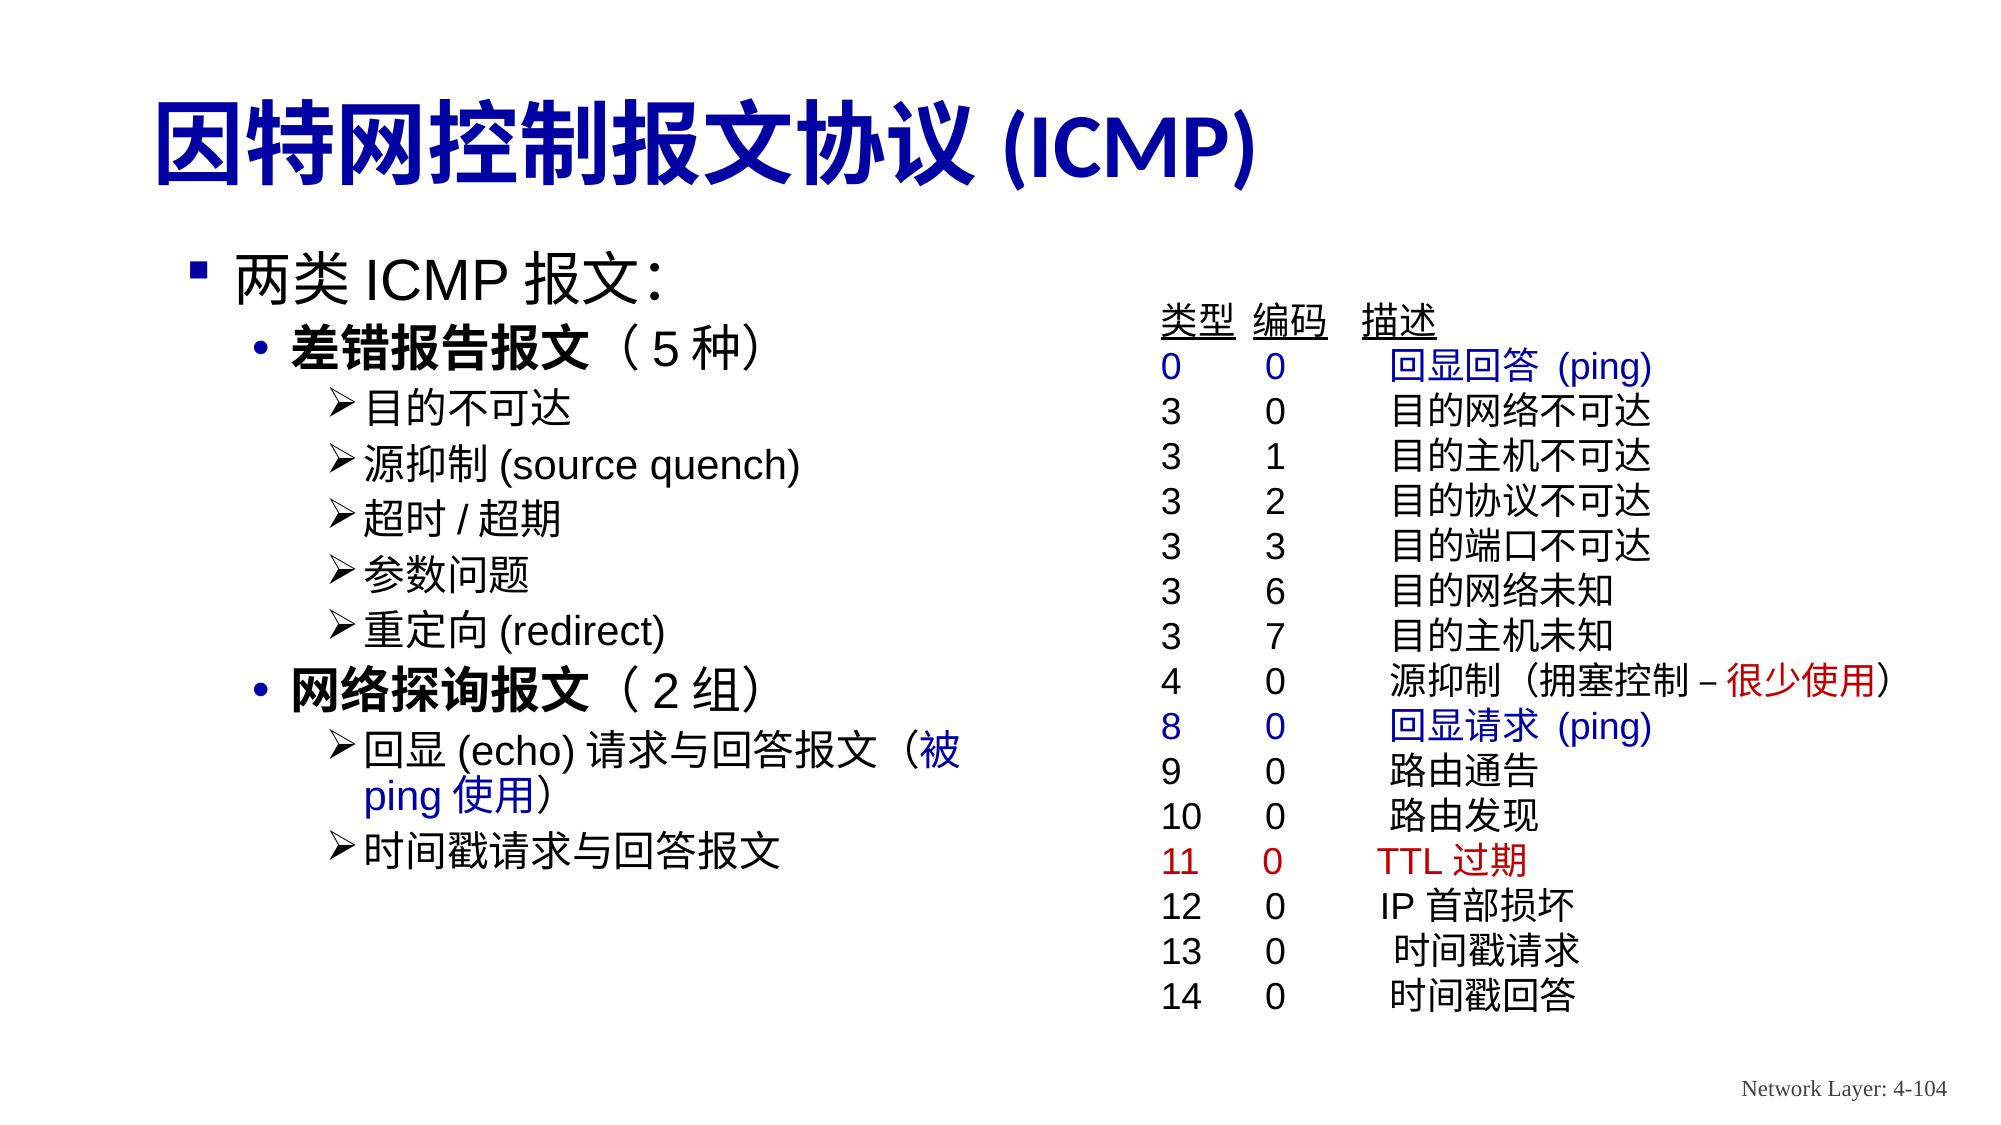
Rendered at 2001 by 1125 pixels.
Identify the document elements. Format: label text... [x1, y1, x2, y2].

title 因特网控制报文协议(ICMP) [137, 74, 1863, 221]
text_box 两类ICMP报文： 差错报告报文（5种） 目的不可达 源抑制(source quench) 超时/超期 参数问题 重定向(redirect) 网络探询报文（2组） 回显(echo)请求与回答报文（被ping使用） 时间戳请求与回答报文 [161, 242, 1050, 1104]
text_box 类型 编码 描述 0 0 回显回答 (ping) 3 0 目的网络不可达 3 1 目的主机不可达 3 2 目的协议不可达 3 3 目的端口不可达 3 6 目的网络未知 3 7 目的主机未知 4 0 源抑制（拥塞控制 – 很少使用） 8 0 回显请求 (ping) 9 0 路由通告 10 0 路由发现 11 0 TTL过期 12 0 IP首部损坏 13 0 时间戳请求 14 0 时间戳回答 [1146, 289, 1930, 1069]
slide_number Network Layer: 4-104 [1512, 1056, 1963, 1117]
